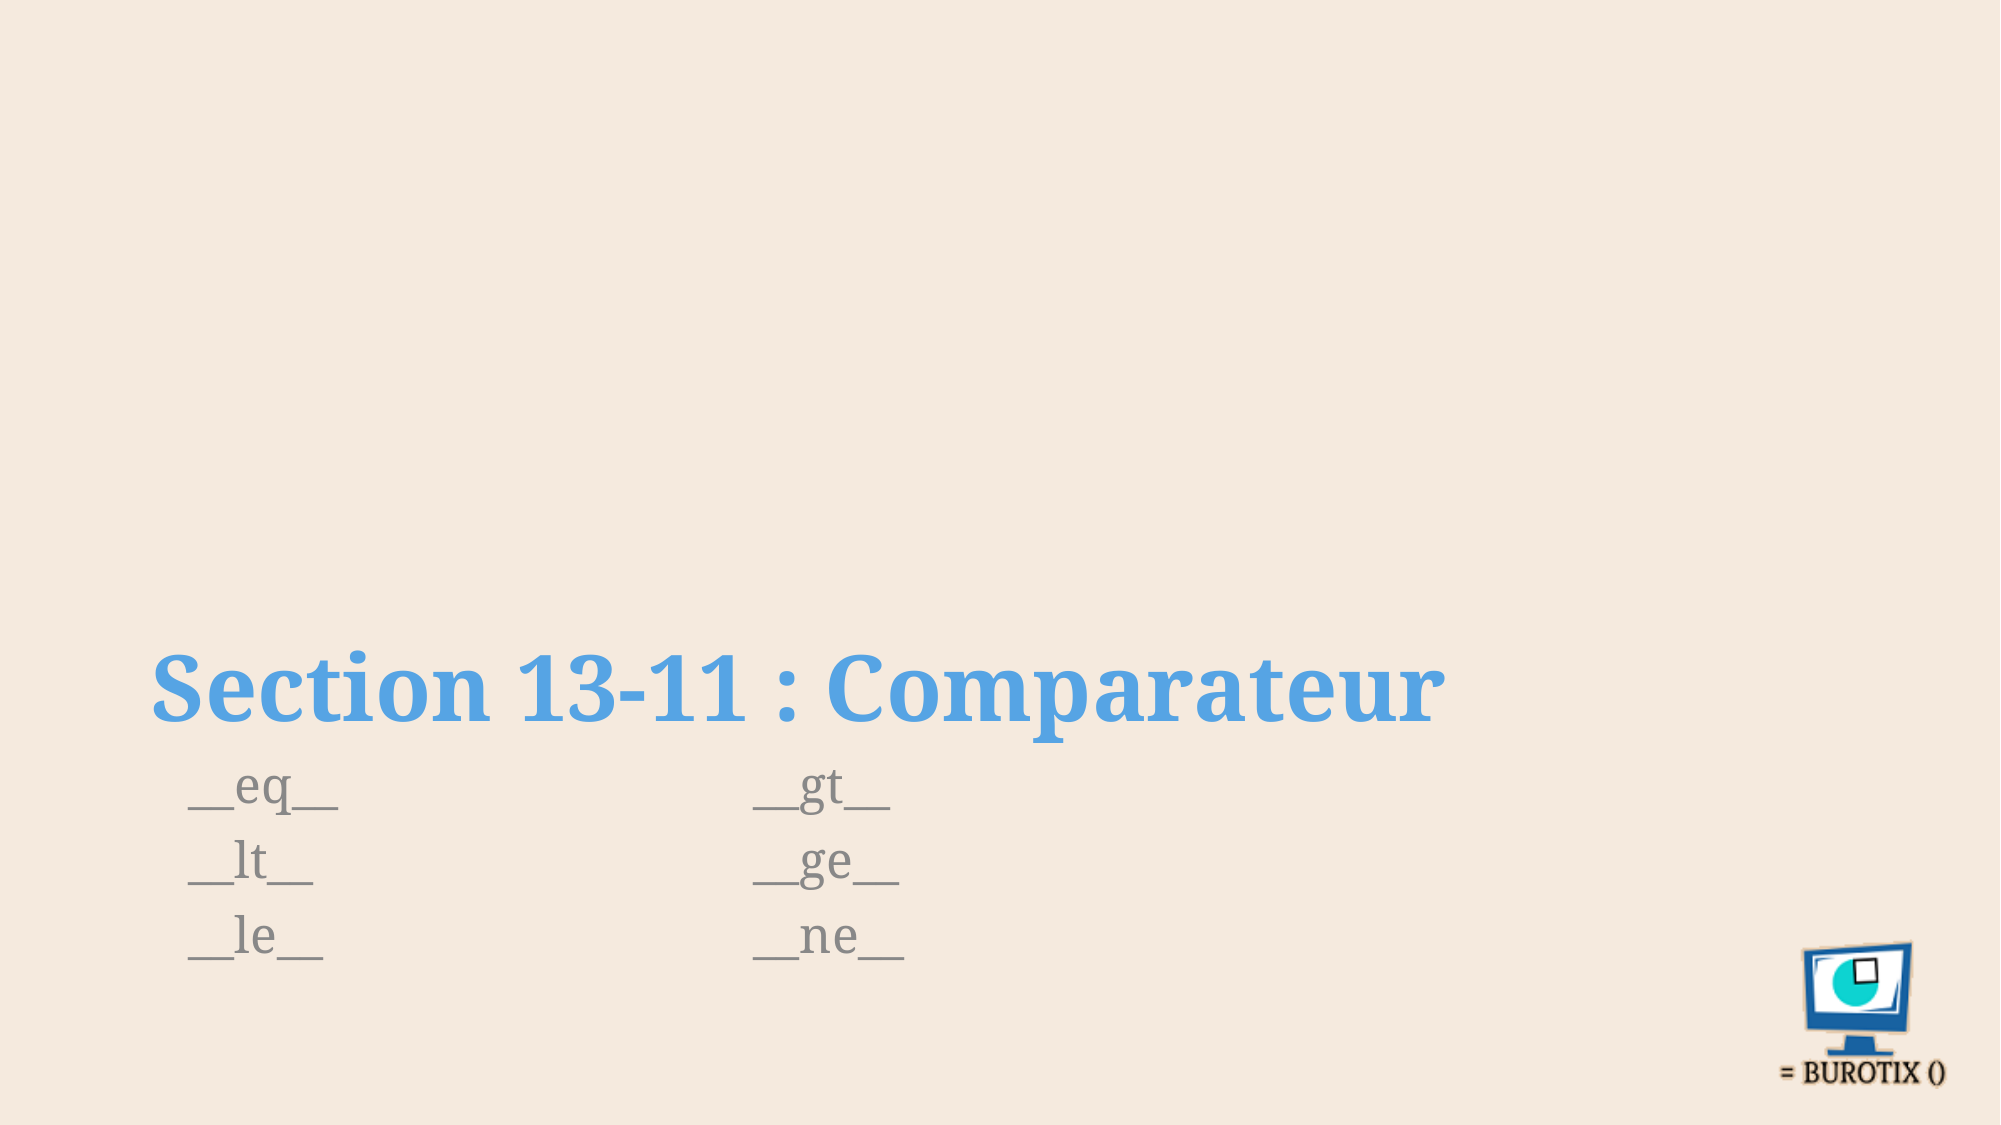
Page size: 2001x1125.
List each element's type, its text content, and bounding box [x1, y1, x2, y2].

list __eq__ __lt__ __le__ __gt__ __ge__ __ne__ [136, 752, 1862, 999]
picture [1776, 938, 1949, 1089]
title Section 13-11 : Comparateur [136, 280, 1862, 749]
